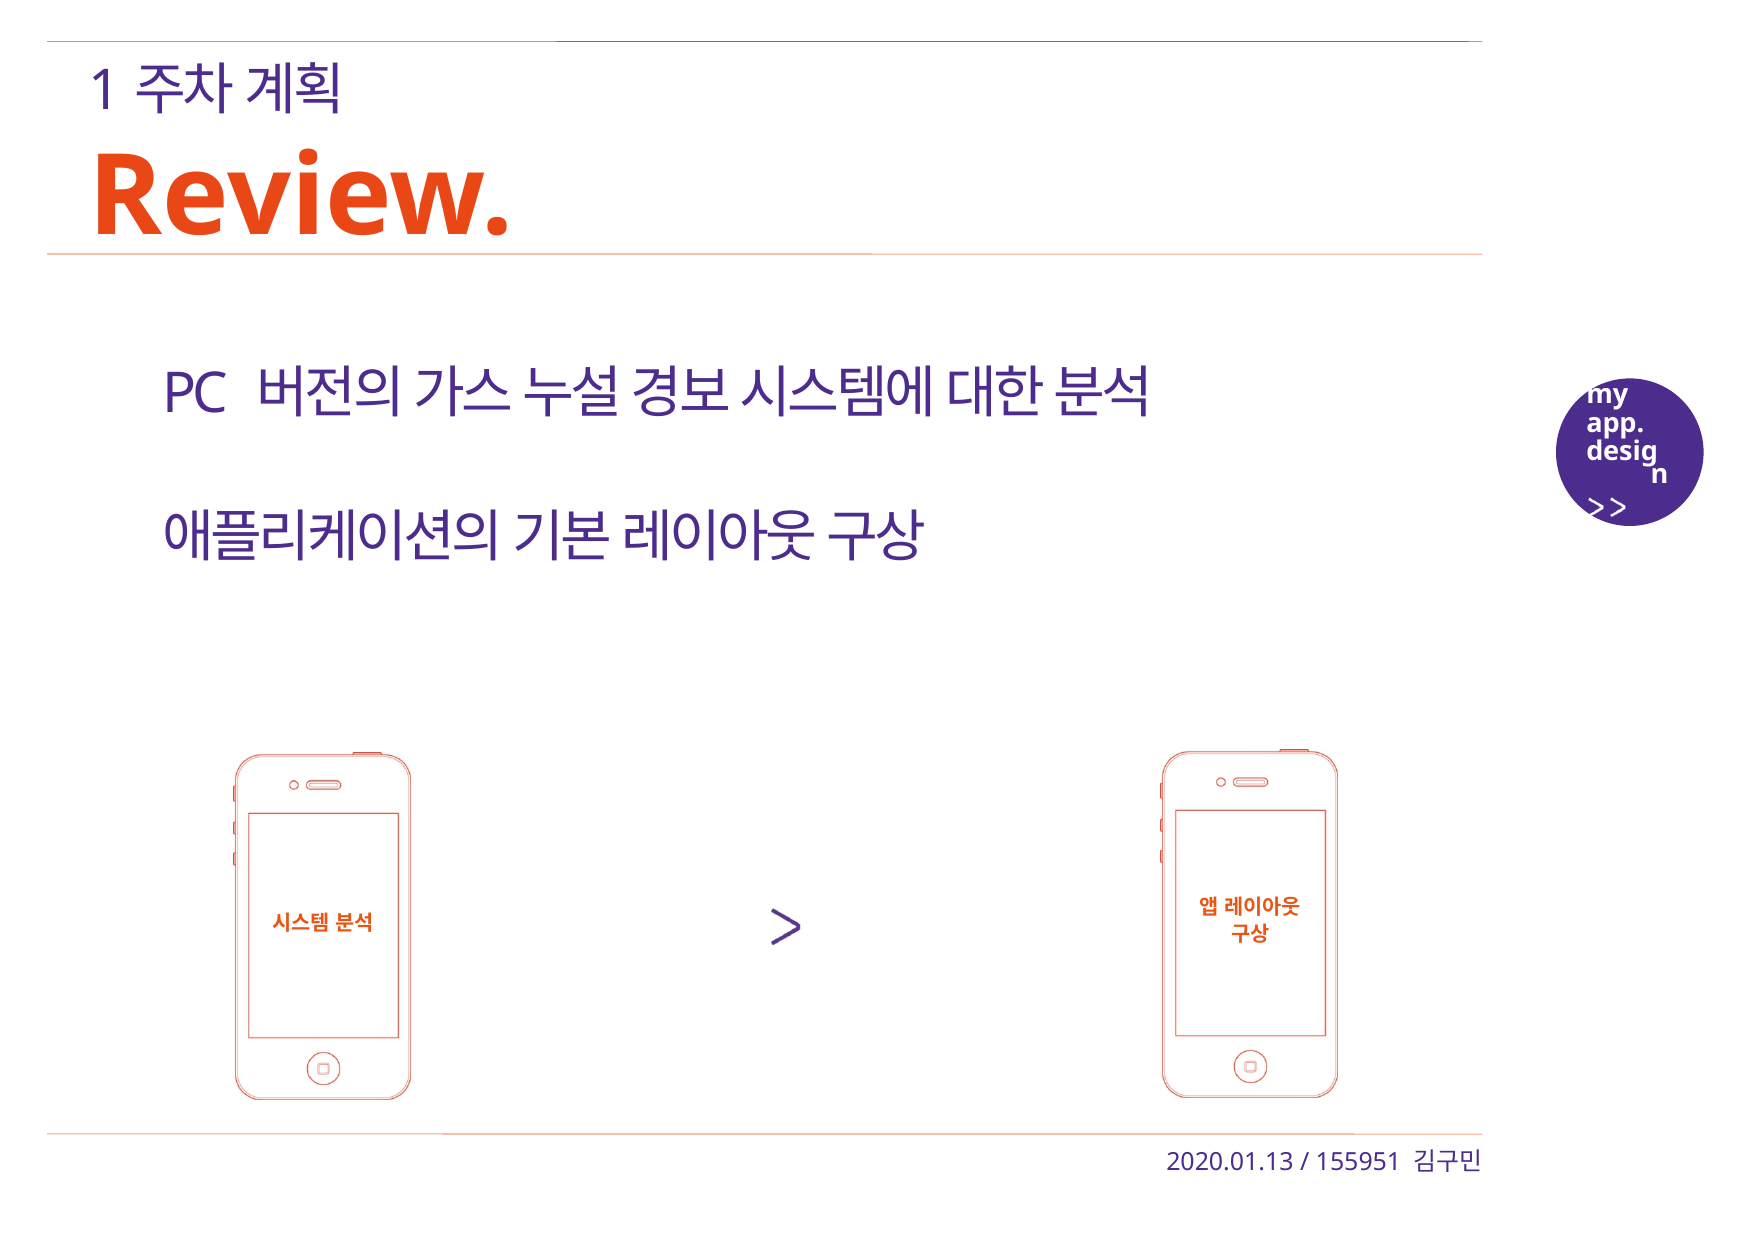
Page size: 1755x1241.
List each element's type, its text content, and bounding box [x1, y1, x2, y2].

list 2020.01.13 / 155951 김구민 [89, 1156, 1483, 1198]
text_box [233, 752, 411, 1101]
list PC 버전의 가스 누설 경보 시스템에 대한 분석 애플리케이션의 기본 레이아웃 구상 [162, 292, 1483, 681]
list 1주차 계획 [88, 53, 1483, 155]
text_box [1160, 749, 1338, 1098]
picture [1580, 479, 1632, 531]
list my app. design [1586, 386, 1675, 477]
picture [764, 904, 807, 948]
list Review. [88, 155, 1483, 224]
